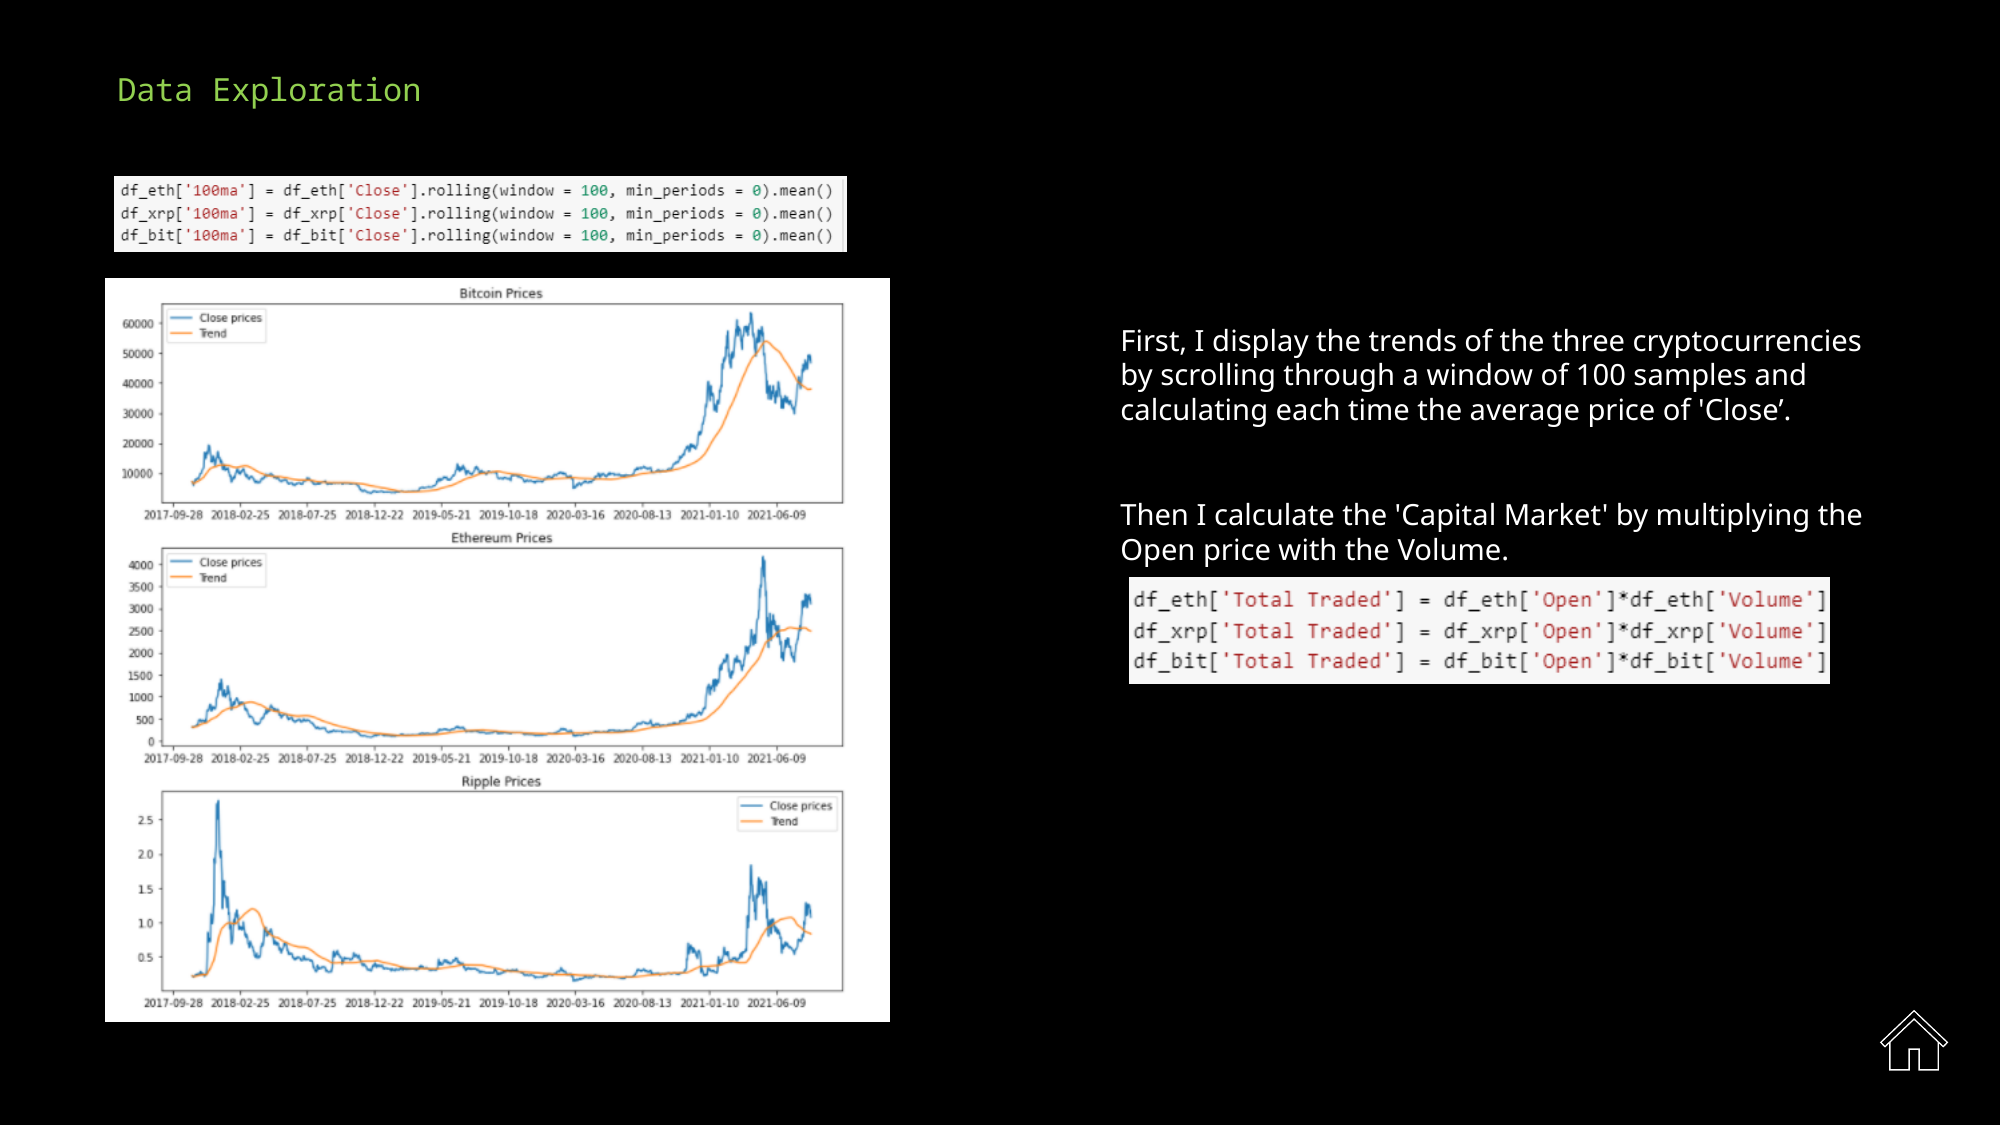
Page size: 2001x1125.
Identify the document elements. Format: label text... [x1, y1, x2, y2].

picture [114, 176, 847, 252]
picture [1874, 999, 1954, 1080]
text_box First, I display the trends of the three cryptocurrencies by scrolling through a window of 100 samples and calculating each time the average price of 'Close’. Then I calculate the 'Capital Market' by multiplying the Open price with the Volume. [1105, 314, 1886, 574]
title Data Exploration [102, 66, 1603, 117]
picture [105, 278, 890, 1022]
picture [1129, 577, 1830, 684]
